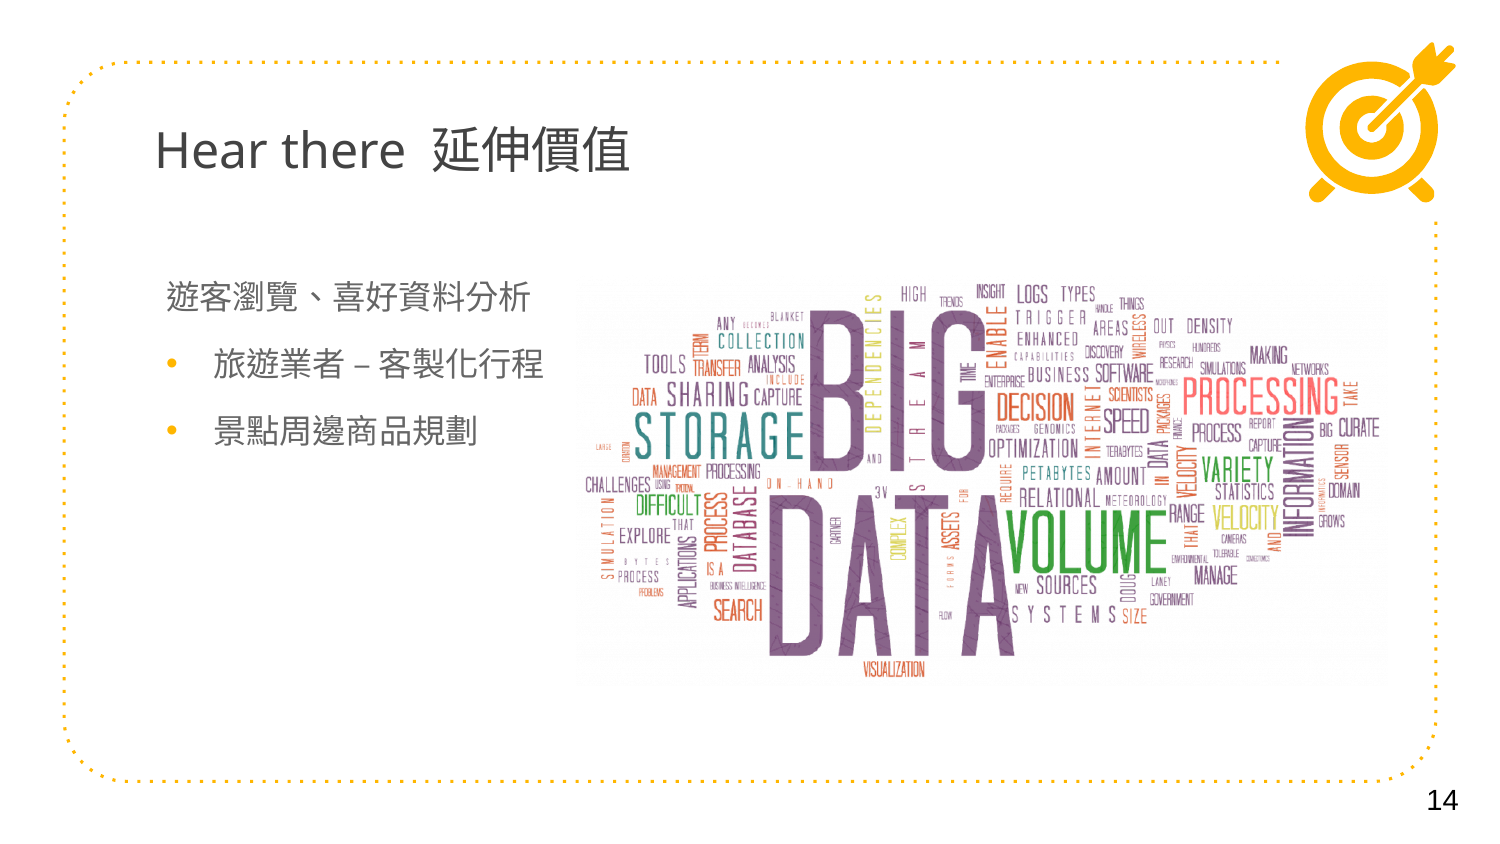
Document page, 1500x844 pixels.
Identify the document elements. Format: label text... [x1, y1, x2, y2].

title Hear there 延伸價值 [139, 103, 1266, 203]
list 遊客瀏覽、喜好資料分析 旅遊業者 – 客製化行程 景點周邊商品規劃 [151, 259, 1278, 698]
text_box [1305, 42, 1456, 203]
picture [576, 275, 1389, 687]
slide_number 14 [1411, 753, 1500, 844]
